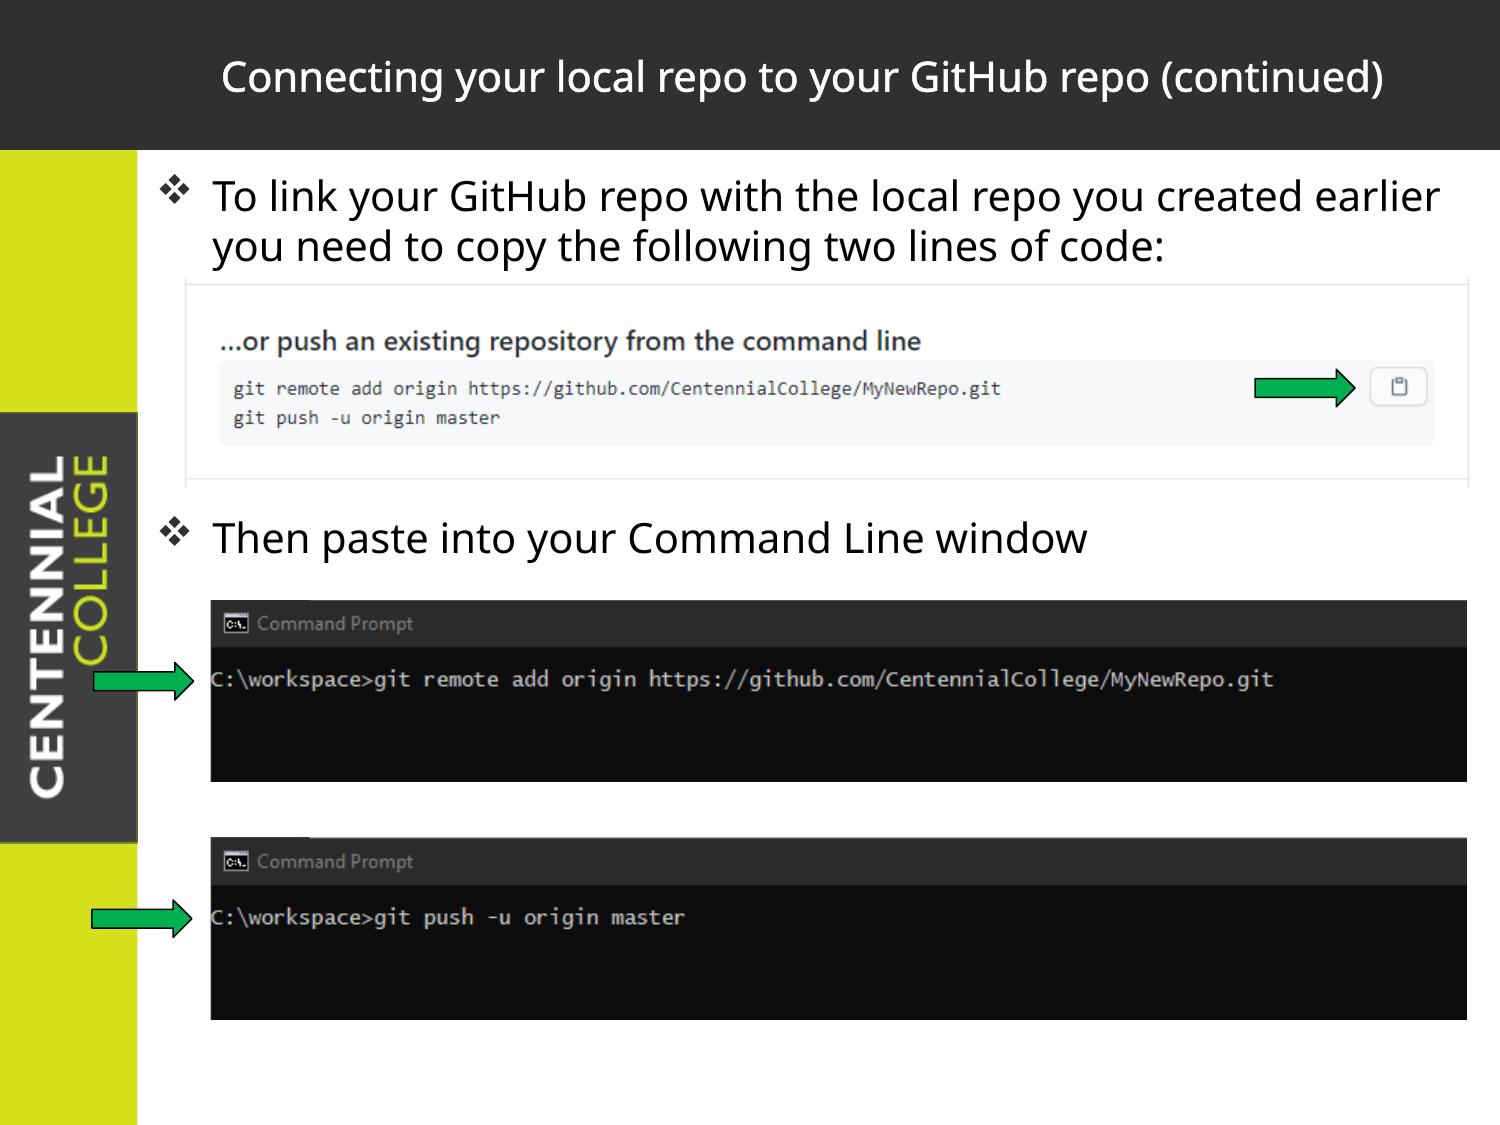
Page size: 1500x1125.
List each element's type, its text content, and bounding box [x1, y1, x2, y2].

list To link your GitHub repo with the local repo you created earlier you need to copy the following two lines of code: Then paste into your Command Line window [141, 162, 1467, 1088]
picture [174, 276, 1482, 488]
picture [0, 412, 138, 844]
text_box [93, 662, 194, 700]
picture [210, 837, 1468, 1020]
text_box [91, 900, 192, 938]
picture [210, 599, 1468, 783]
title Connecting your local repo to your GitHub repo (continued) [137, 0, 1467, 150]
